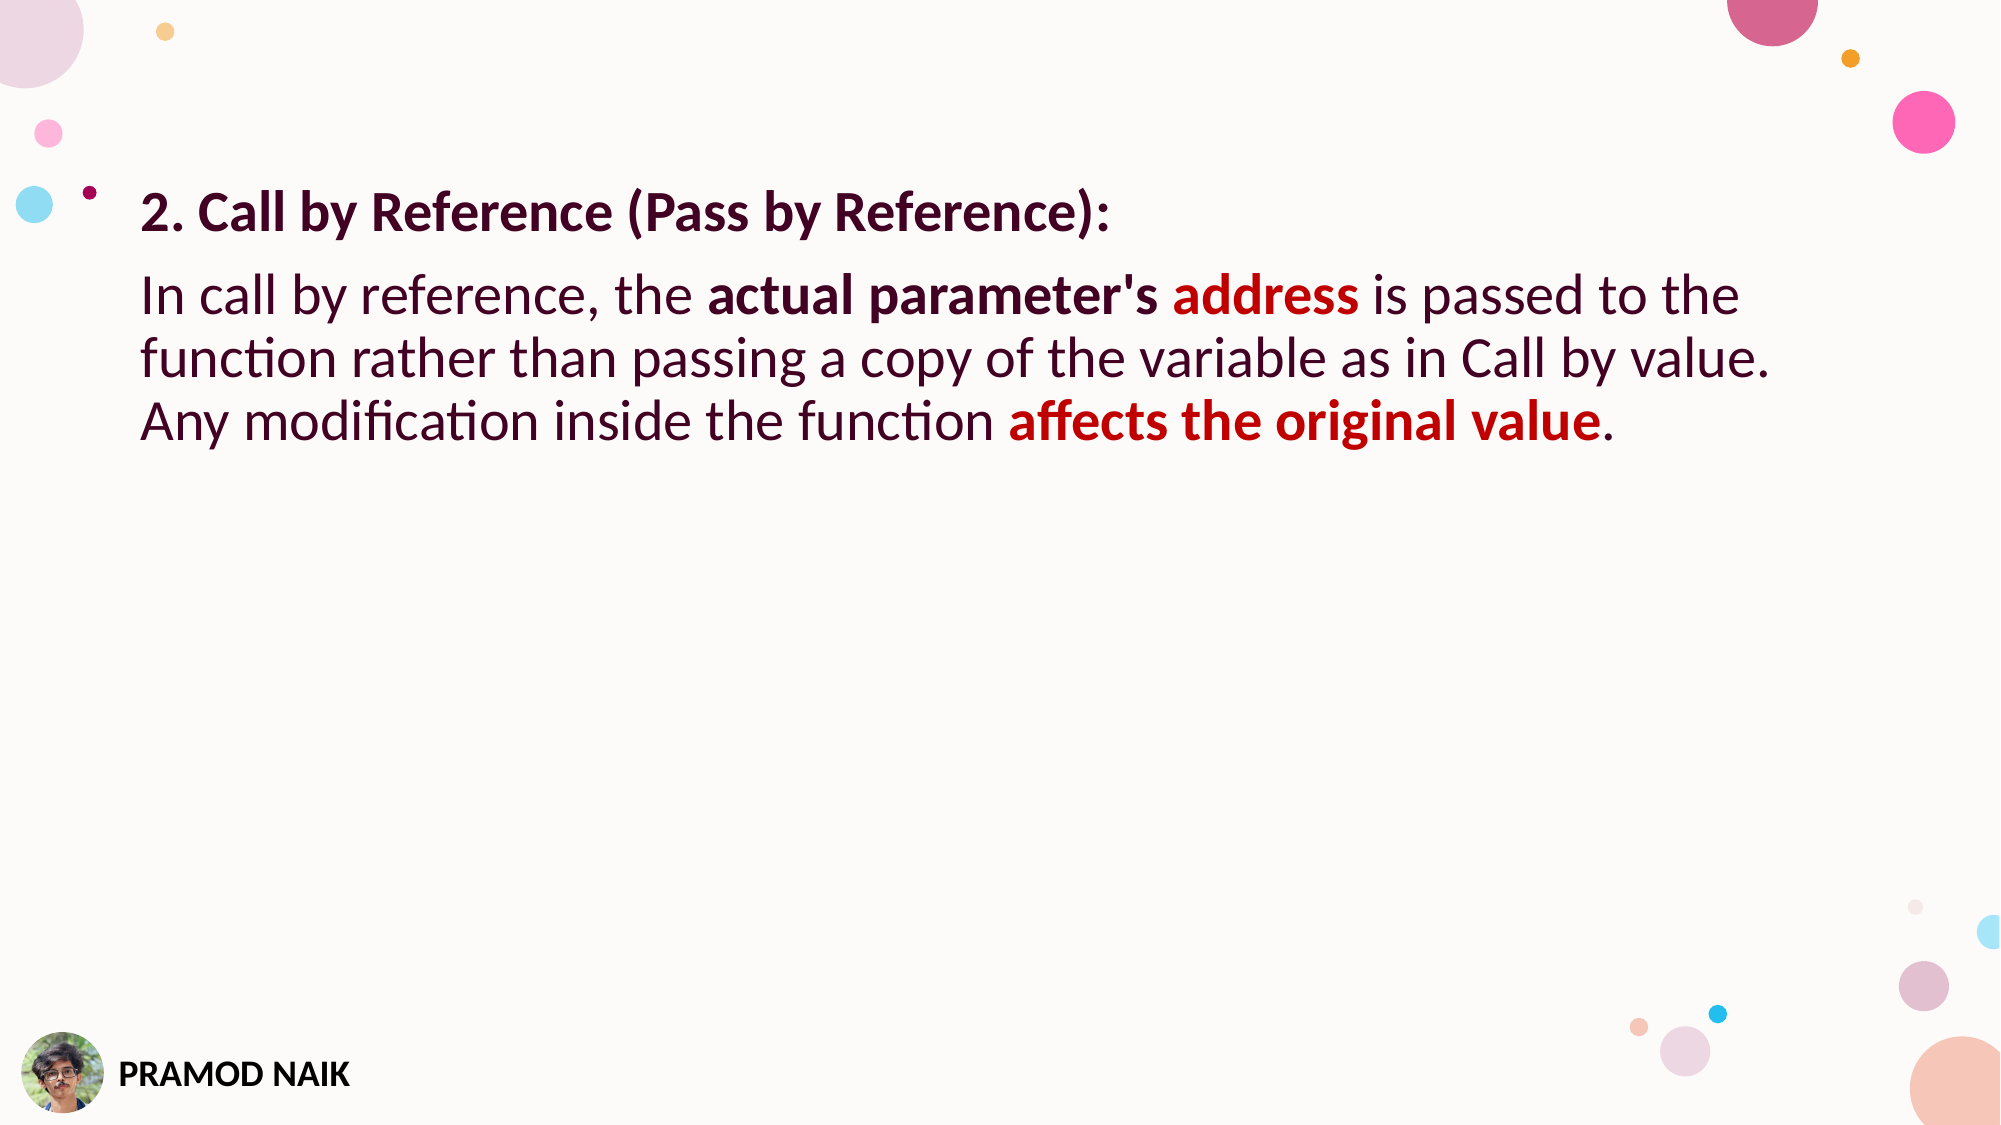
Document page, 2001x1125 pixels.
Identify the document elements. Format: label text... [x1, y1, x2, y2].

list 2. Call by Reference (Pass by Reference): In call by reference, the actual parameter's address is passed to the function rather than passing a copy of the variable as in Call by value. Any modification inside the function affects the original value. [125, 173, 1875, 652]
picture [21, 1031, 104, 1114]
